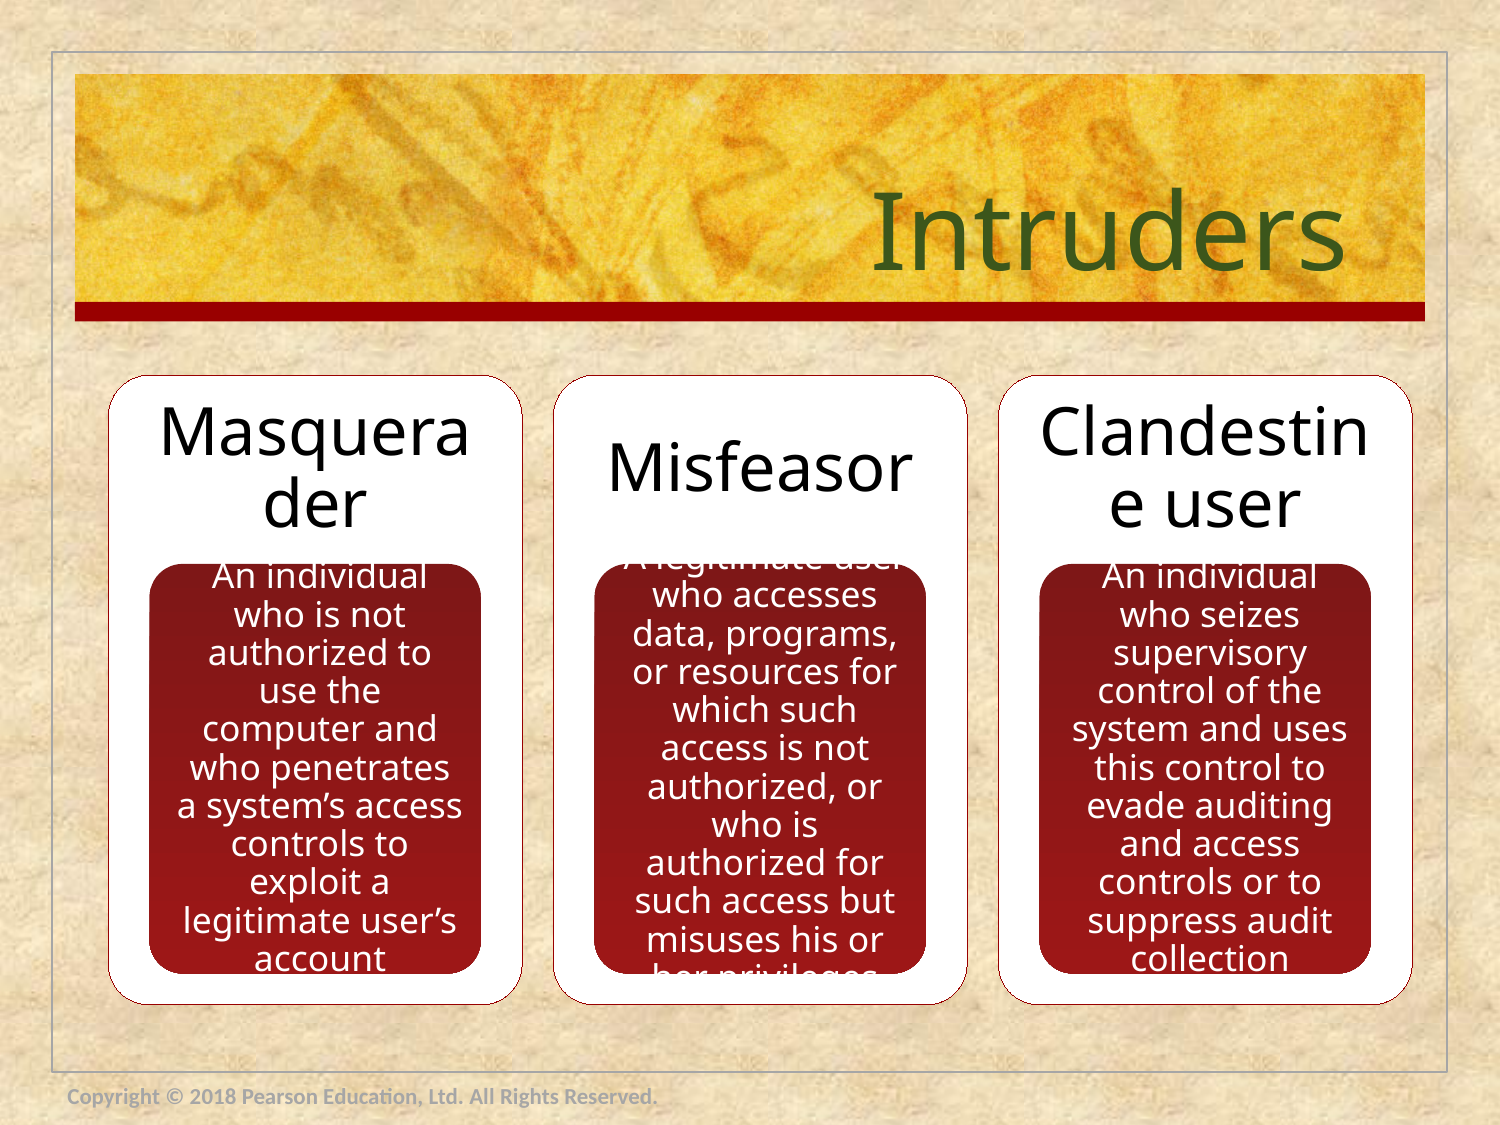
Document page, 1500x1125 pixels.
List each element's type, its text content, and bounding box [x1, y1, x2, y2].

footer Copyright © 2018 Pearson Education, Ltd. All Rights Reserved. [52, 1065, 1138, 1125]
picture [0, 0, 1500, 1125]
picture [53, 53, 1446, 1071]
title Intruders [108, 74, 1392, 292]
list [107, 374, 1414, 1006]
